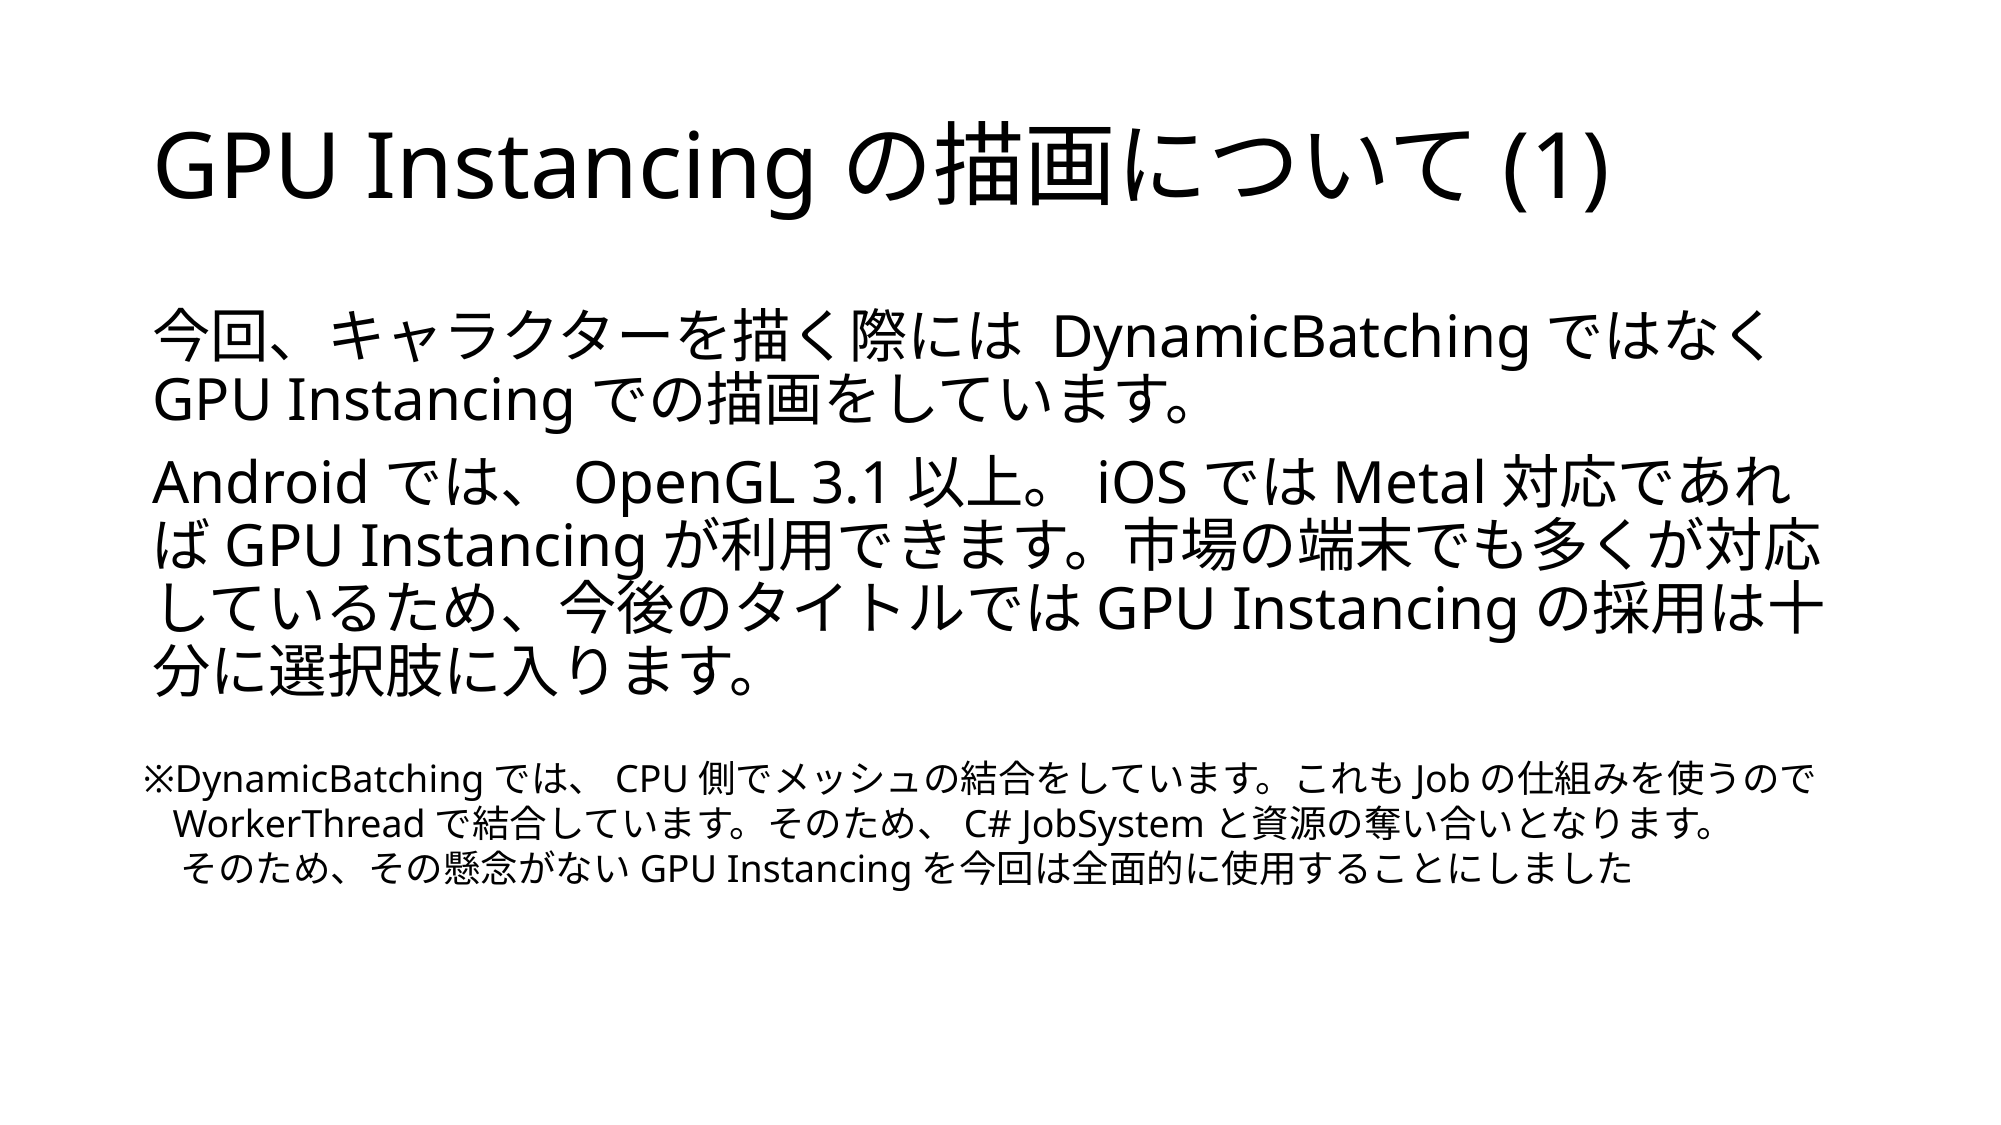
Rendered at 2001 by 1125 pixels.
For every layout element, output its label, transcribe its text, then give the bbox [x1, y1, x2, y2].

list 今回、キャラクターを描く際には DynamicBatchingではなくGPU Instancingでの描画をしています。 Androidでは、OpenGL 3.1以上。iOSではMetal対応であればGPU Instancingが利用できます。市場の端末でも多くが対応しているため、今後のタイトルではGPU Instancingの採用は十分に選択肢に入ります。 [137, 299, 1863, 748]
text_box ※DynamicBatchingでは、CPU側でメッシュの結合をしています。これもJobの仕組みを使うので WorkerThreadで結合しています。そのため、C# JobSystemと資源の奪い合いとなります。 そのため、その懸念がないGPU Instancingを今回は全面的に使用することにしました [128, 747, 1833, 898]
title GPU Instancingの描画について(1) [137, 59, 1863, 278]
